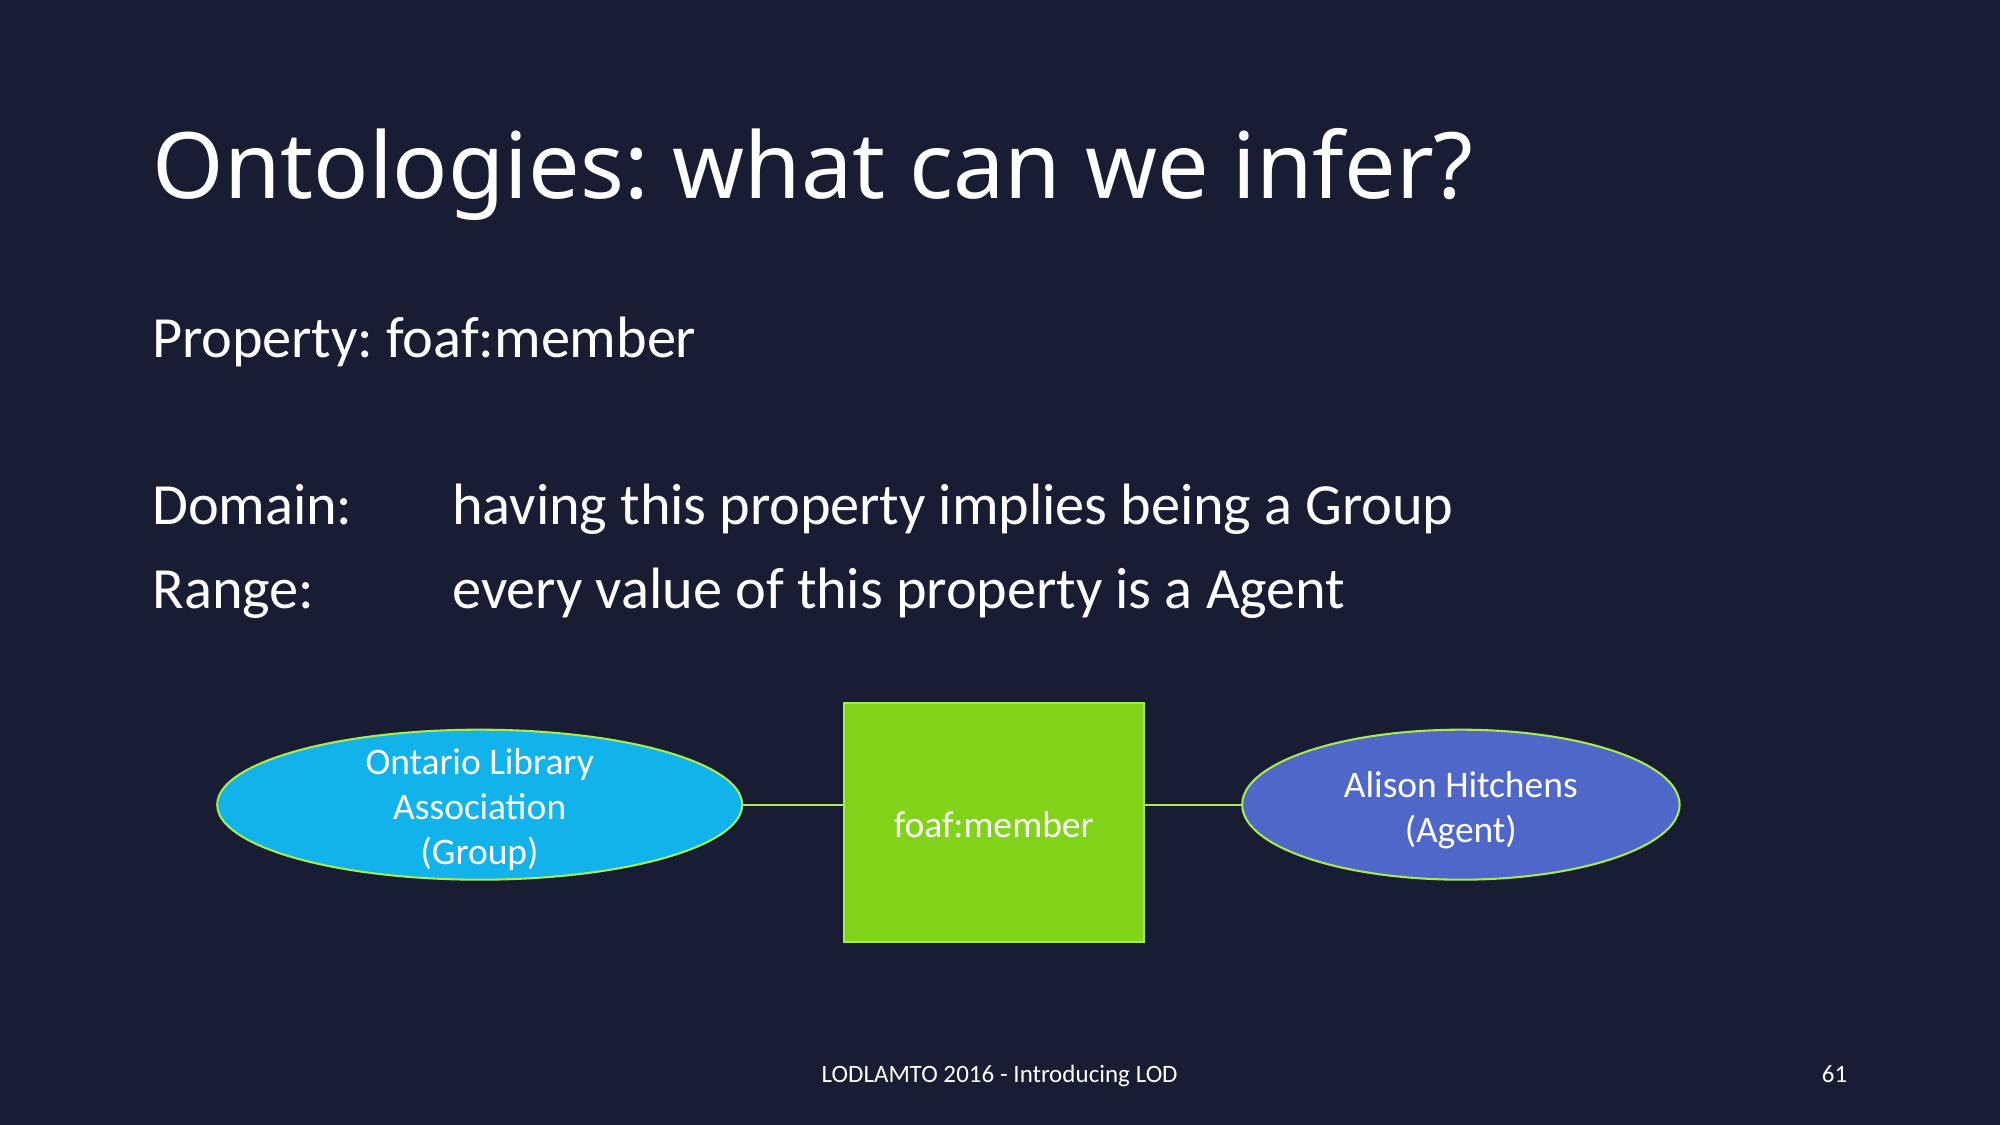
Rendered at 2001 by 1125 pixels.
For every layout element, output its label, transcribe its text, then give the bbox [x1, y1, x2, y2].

footer LODLAMTO 2016 - Introducing LOD [662, 1042, 1338, 1103]
list Property: foaf:member Domain: having this property implies being a Group Range: every value of this property is a Agent [137, 299, 1863, 704]
title Ontologies: what can we infer? [137, 59, 1863, 278]
slide_number 61 [1412, 1042, 1863, 1103]
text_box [217, 703, 1680, 943]
